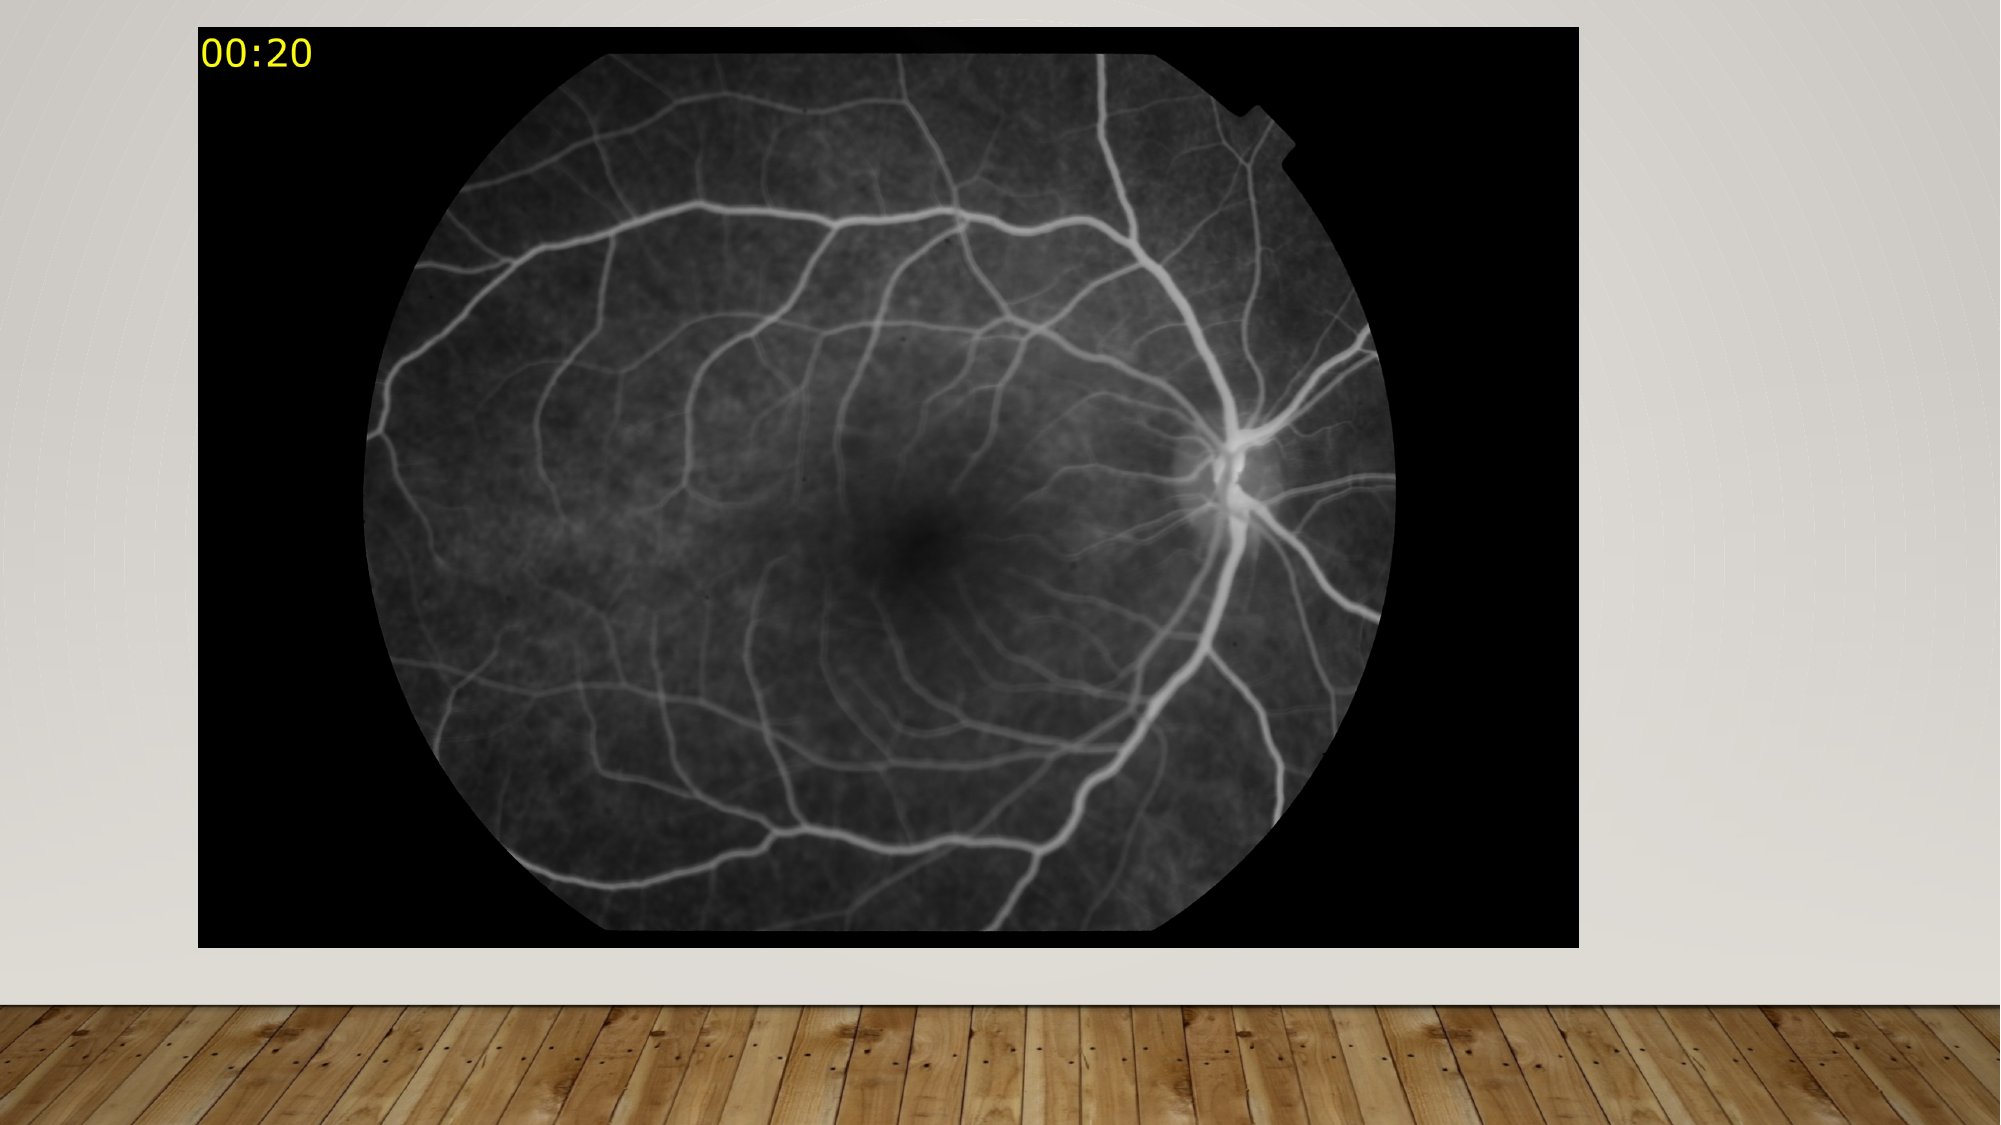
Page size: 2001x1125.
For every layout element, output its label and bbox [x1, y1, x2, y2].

picture [0, 1005, 2000, 1125]
picture [198, 27, 1579, 948]
